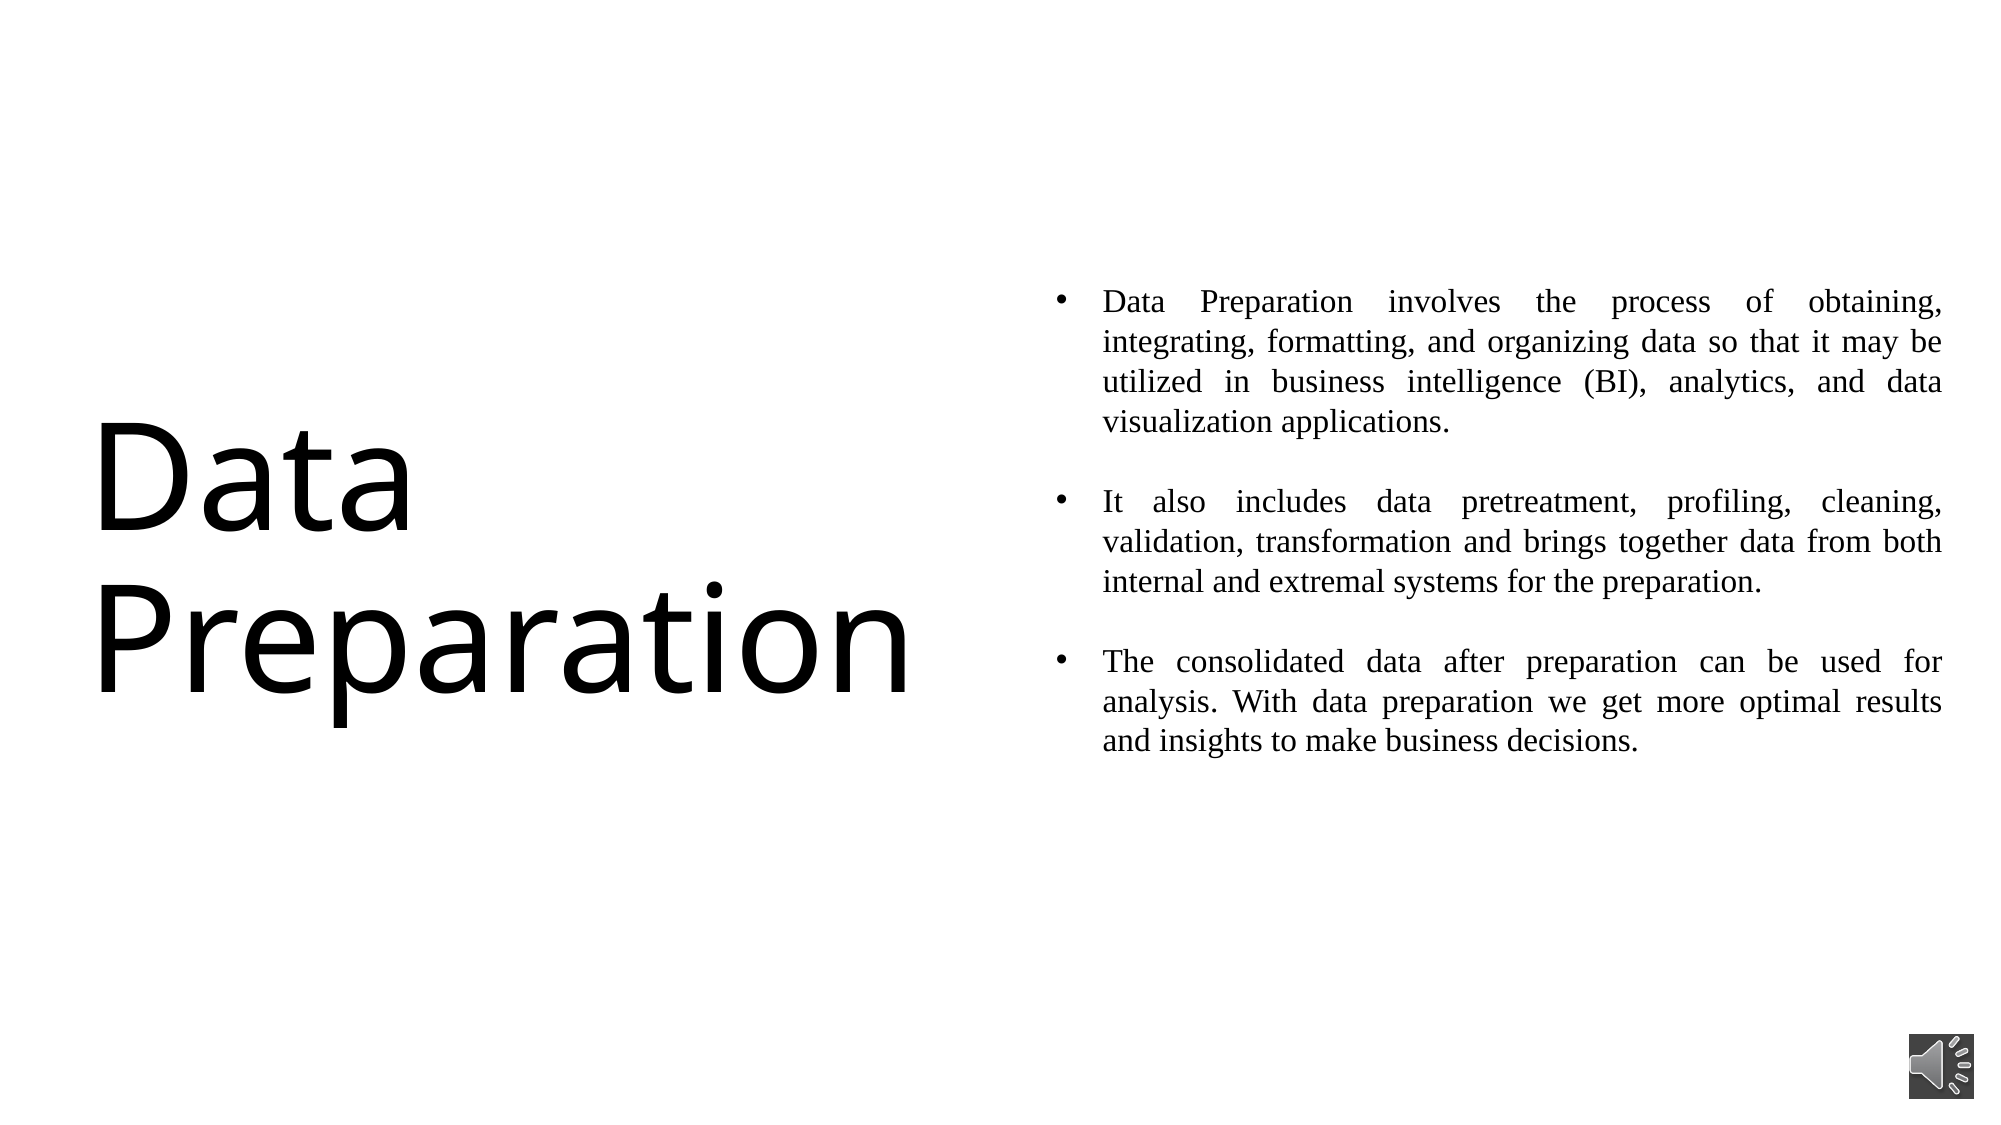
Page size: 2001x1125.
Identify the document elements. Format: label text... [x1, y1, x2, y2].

title Data Preparation [72, 272, 1000, 853]
picture [1908, 1033, 1975, 1100]
text_box Data Preparation involves the process of obtaining, integrating, formatting, and organizing data so that it may be utilized in business intelligence (BI), analytics, and data visualization applications. It also includes data pretreatment, profiling, cleaning, validation, transformation and brings together data from both internal and extremal systems for the preparation. The consolidated data after preparation can be used for analysis. With data preparation we get more optimal results and insights to make business decisions. [1041, 272, 1959, 846]
